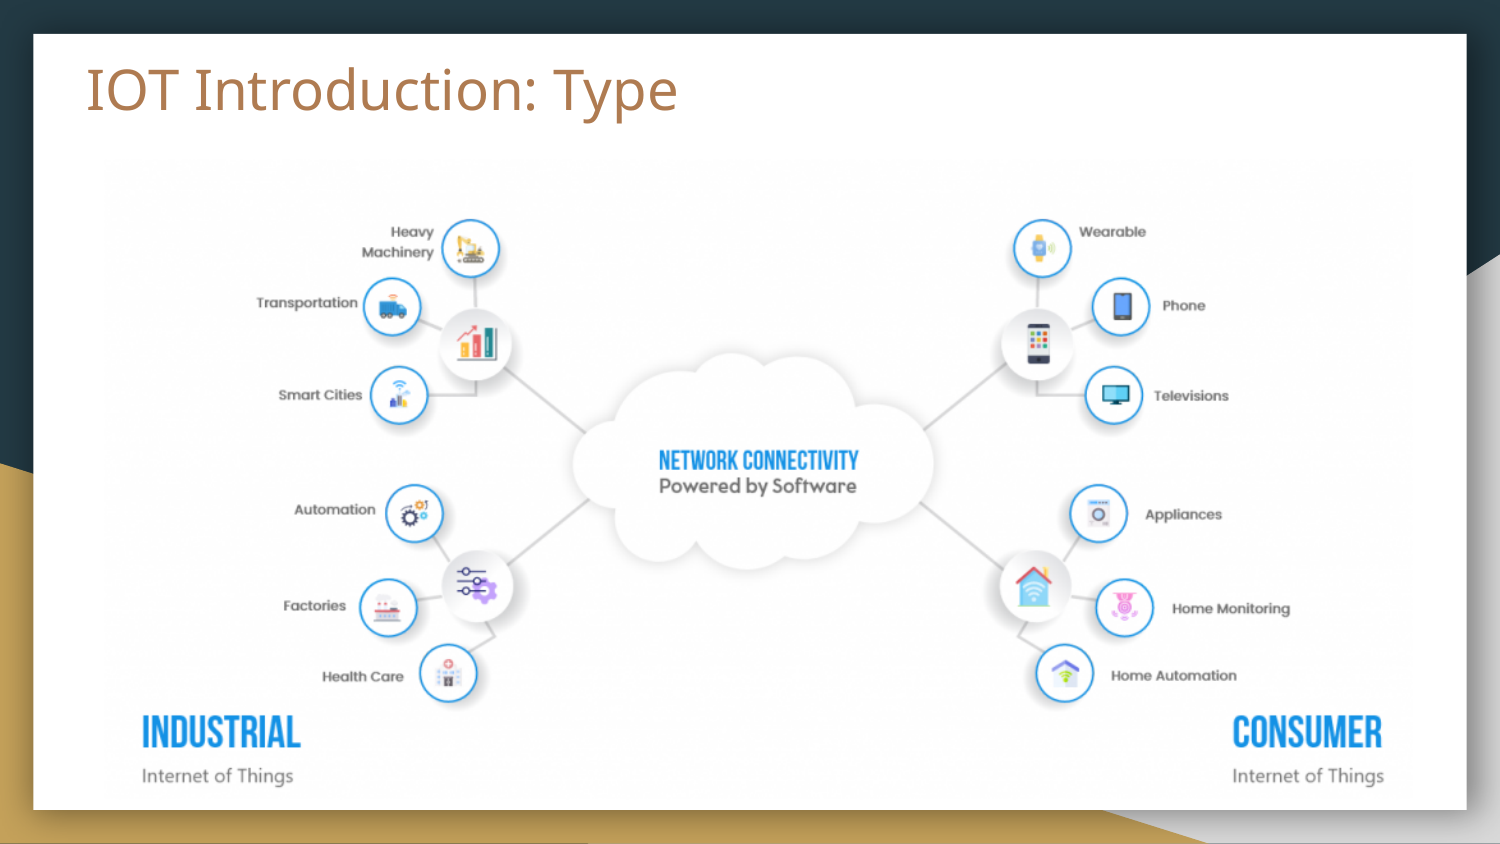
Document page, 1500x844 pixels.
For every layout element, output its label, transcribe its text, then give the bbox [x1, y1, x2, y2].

picture [103, 159, 1413, 800]
title IOT Introduction: Type [71, 38, 1304, 196]
